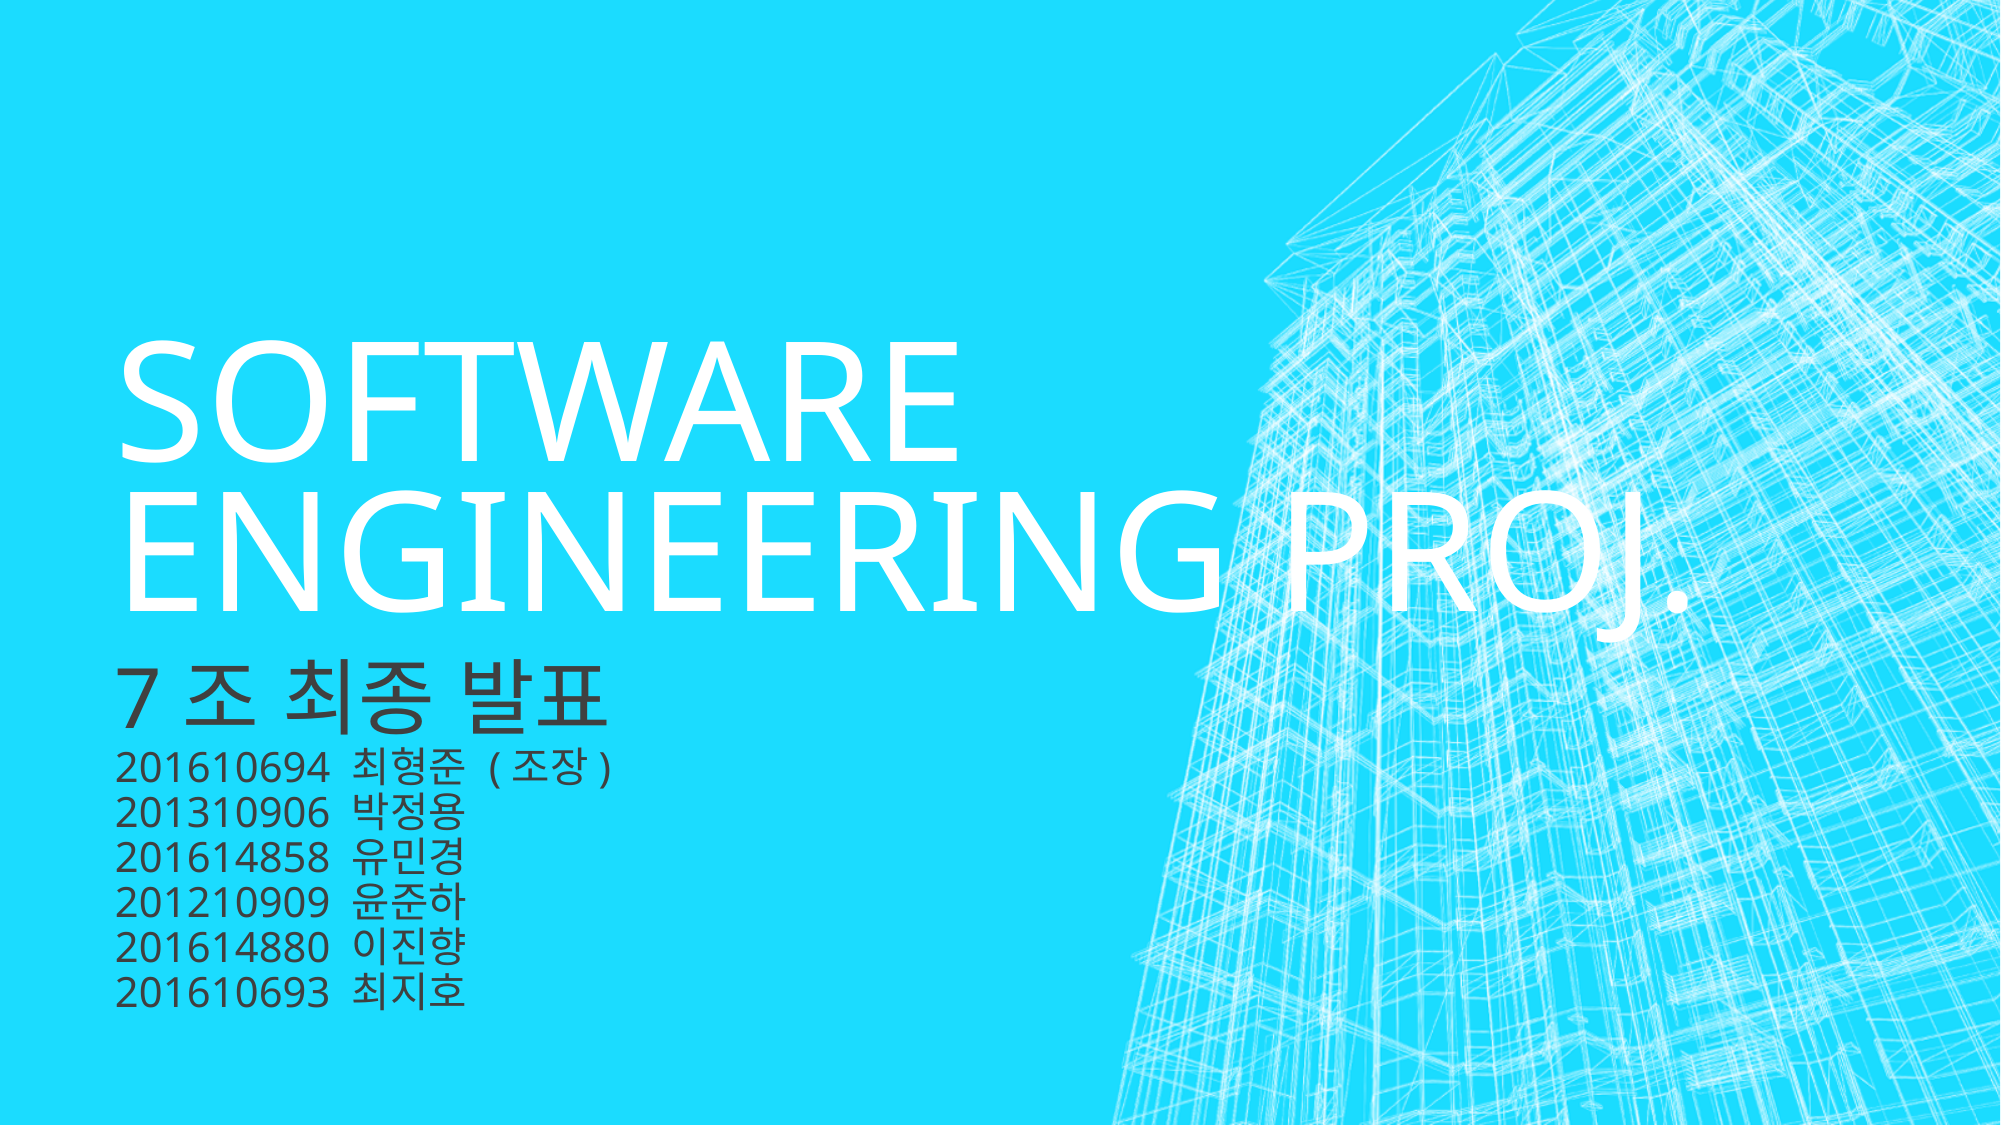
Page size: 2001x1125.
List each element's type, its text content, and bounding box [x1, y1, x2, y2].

subtitle 7조 최종 발표 201610694 최형준 (조장) 201310906 박정용 201614858 유민경 201210909 윤준하 201614880 이진향 201610693 최지호 [99, 648, 1225, 1088]
picture [0, 0, 2001, 1125]
title Software Engineering proj. [99, 123, 1826, 649]
